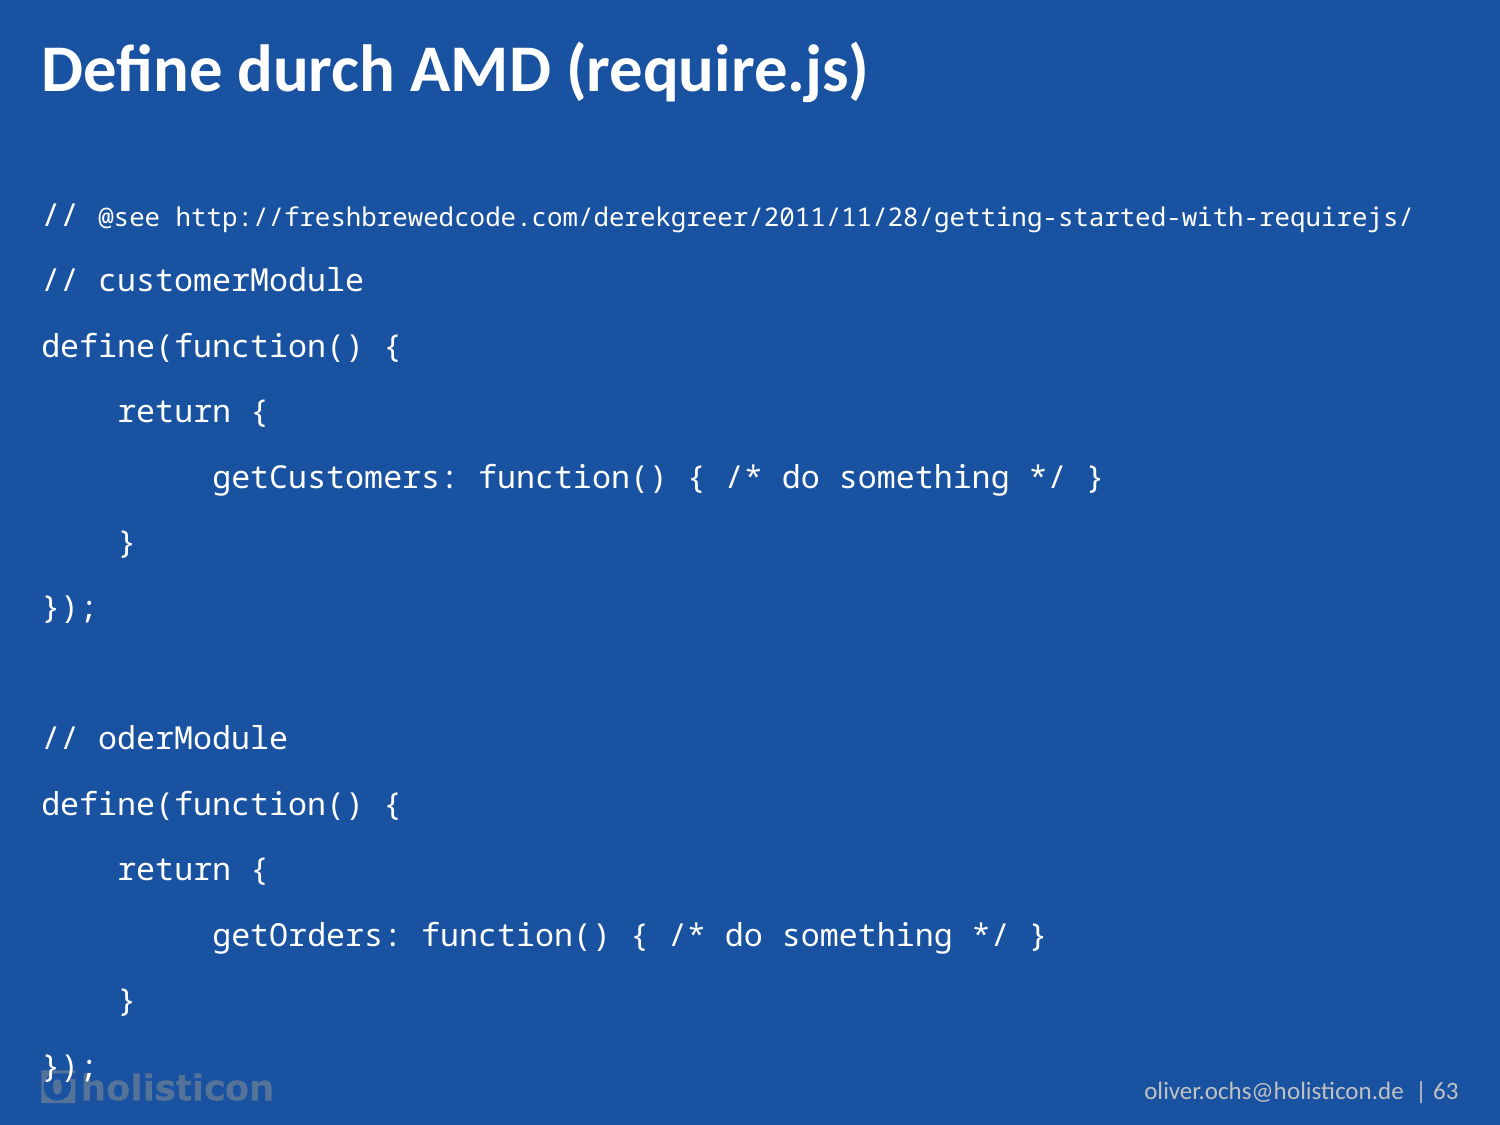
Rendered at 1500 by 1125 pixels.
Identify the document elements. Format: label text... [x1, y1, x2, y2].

list // @see http://freshbrewedcode.com/derekgreer/2011/11/28/getting-started-with-requirejs/ // customerModule define(function() { return { getCustomers: function() { /* do something */ } } }); // oderModule define(function() { return { getOrders: function() { /* do something */ } } }); [41, 194, 1441, 1094]
title Define durch AMD (require.js) [41, 24, 1436, 188]
